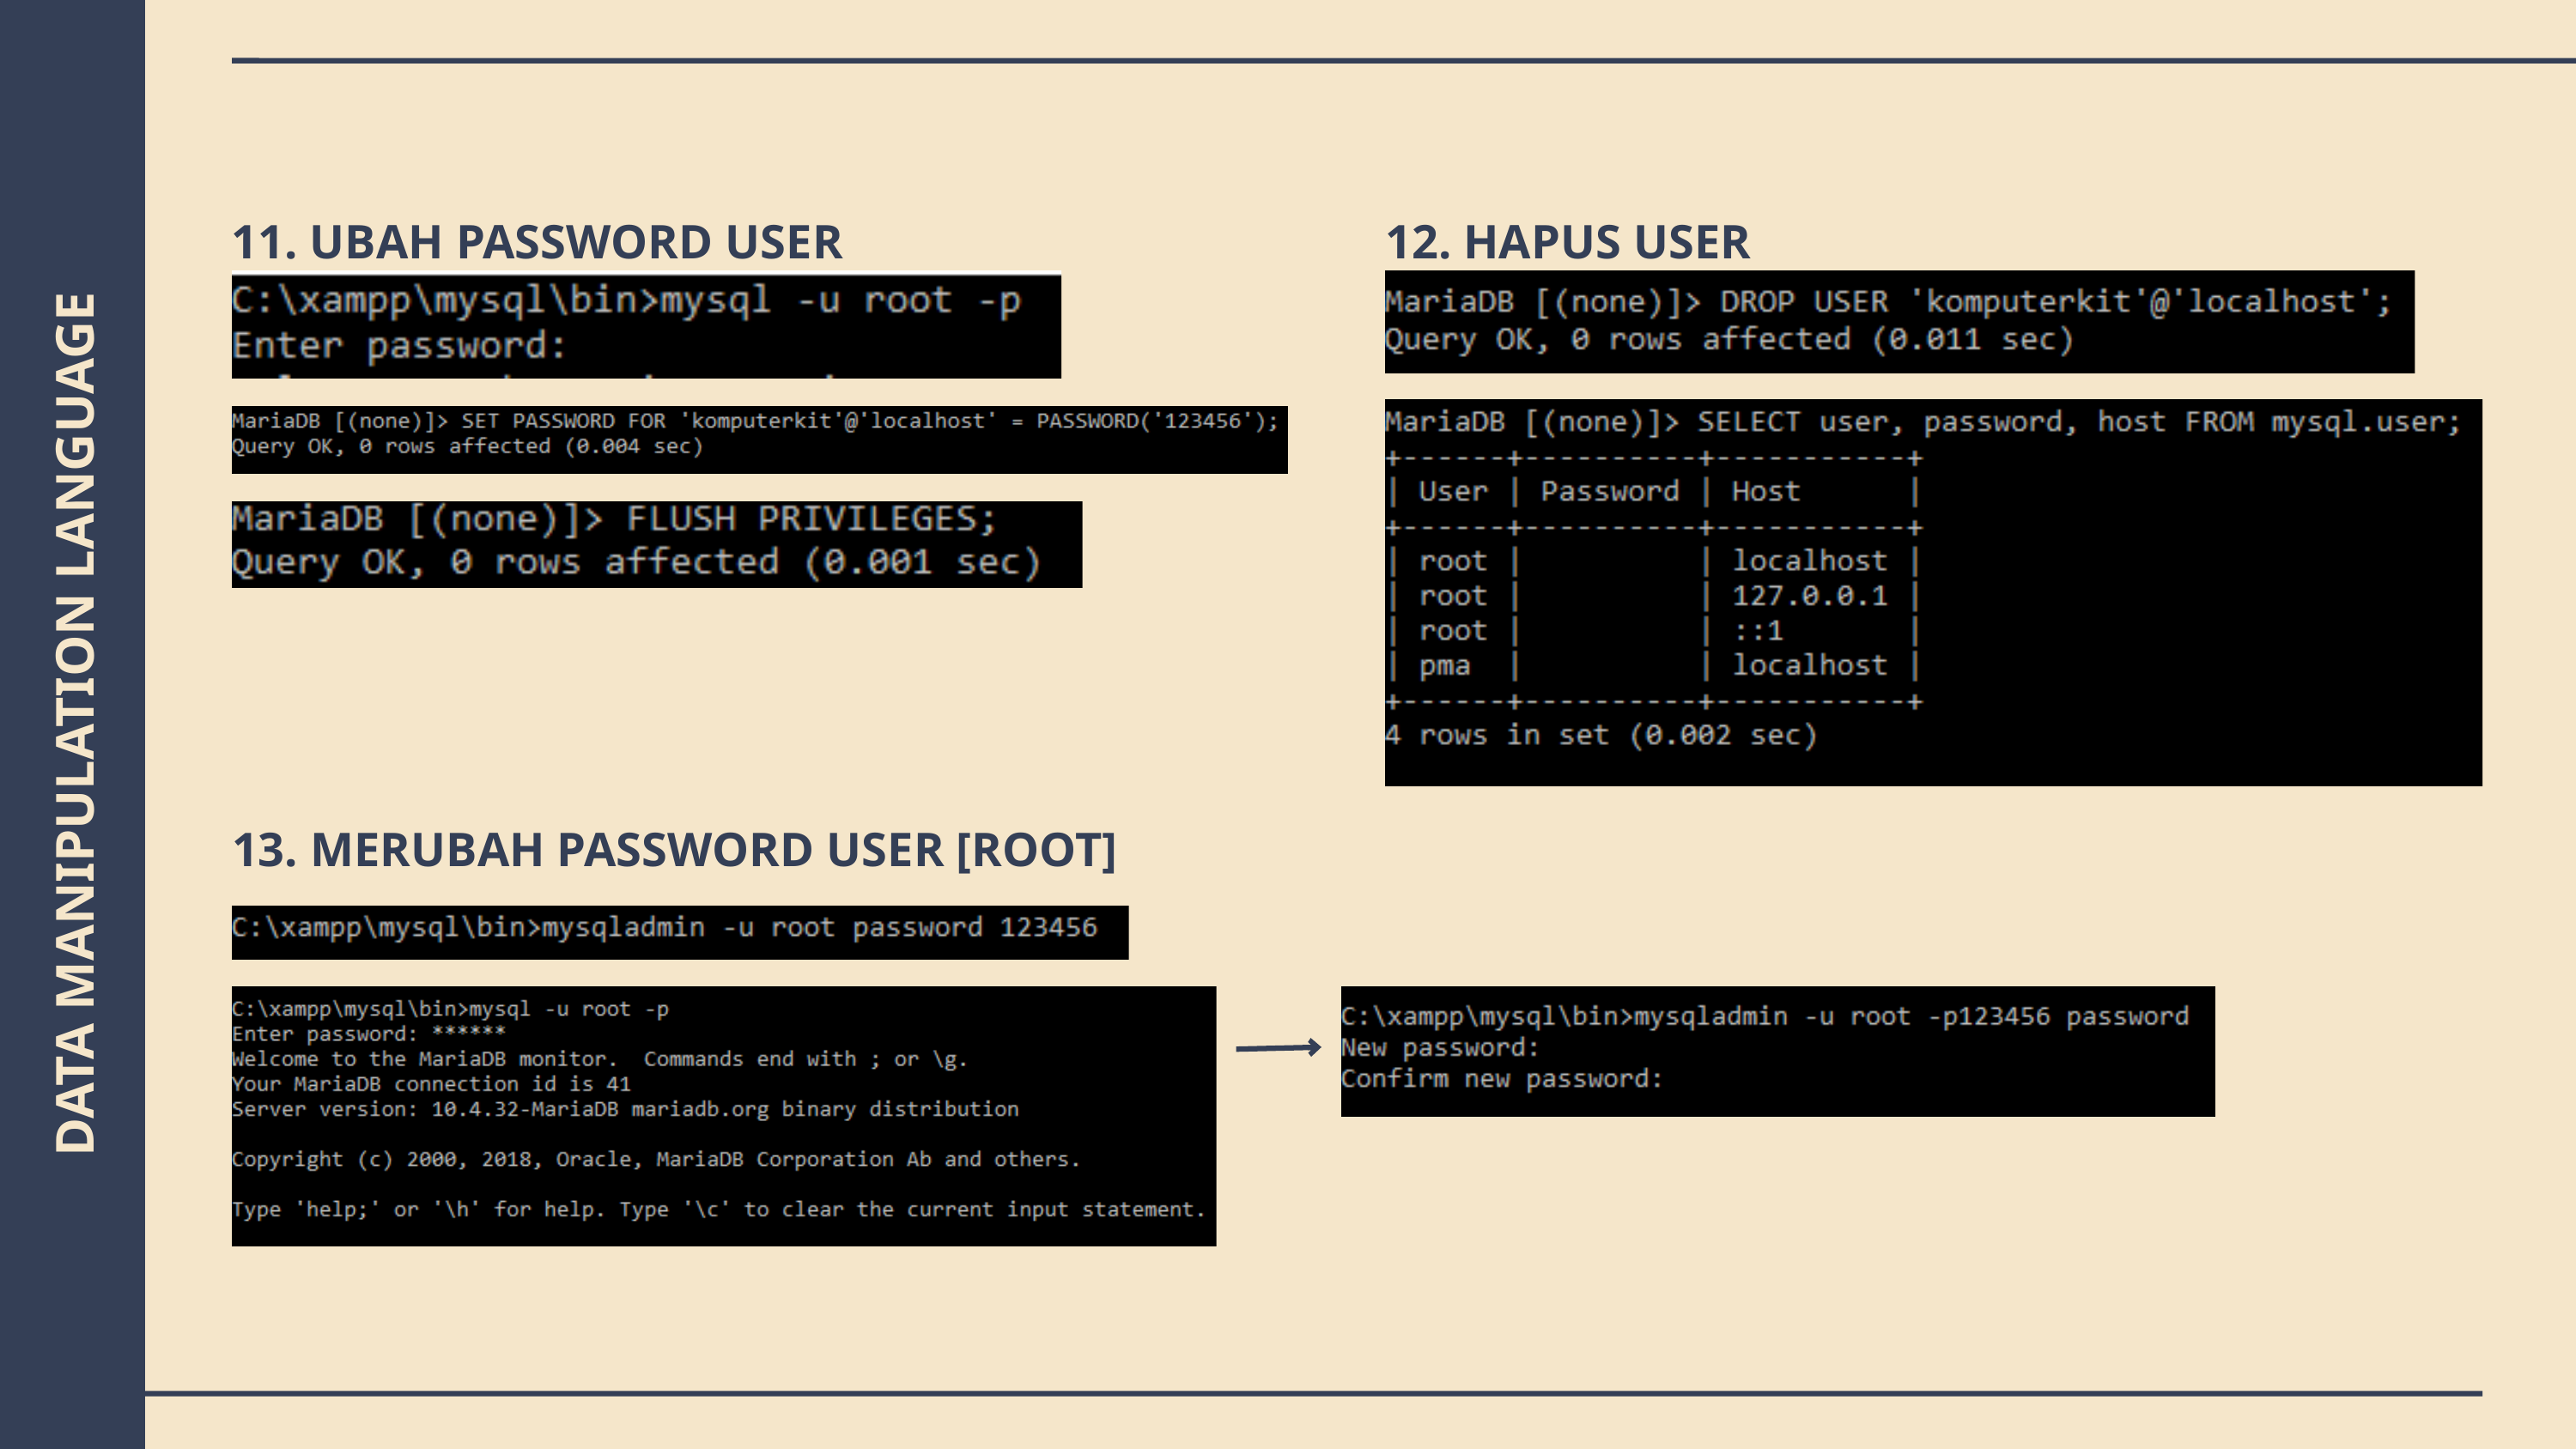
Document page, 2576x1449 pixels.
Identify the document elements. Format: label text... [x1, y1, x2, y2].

text_box [1385, 270, 2415, 373]
text_box [232, 986, 1217, 1246]
text_box [232, 501, 1083, 589]
text_box [1384, 399, 2483, 786]
text_box [232, 270, 1062, 379]
text_box 12. HAPUS USER [1385, 203, 2415, 269]
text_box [0, 0, 145, 1449]
text_box [232, 406, 1289, 474]
text_box [1236, 1040, 1321, 1054]
text_box 13. MERUBAH PASSWORD USER [ROOT] [232, 810, 1261, 876]
text_box [232, 906, 1129, 960]
text_box 11. UBAH PASSWORD USER [231, 203, 1261, 269]
text_box [1341, 986, 2215, 1117]
